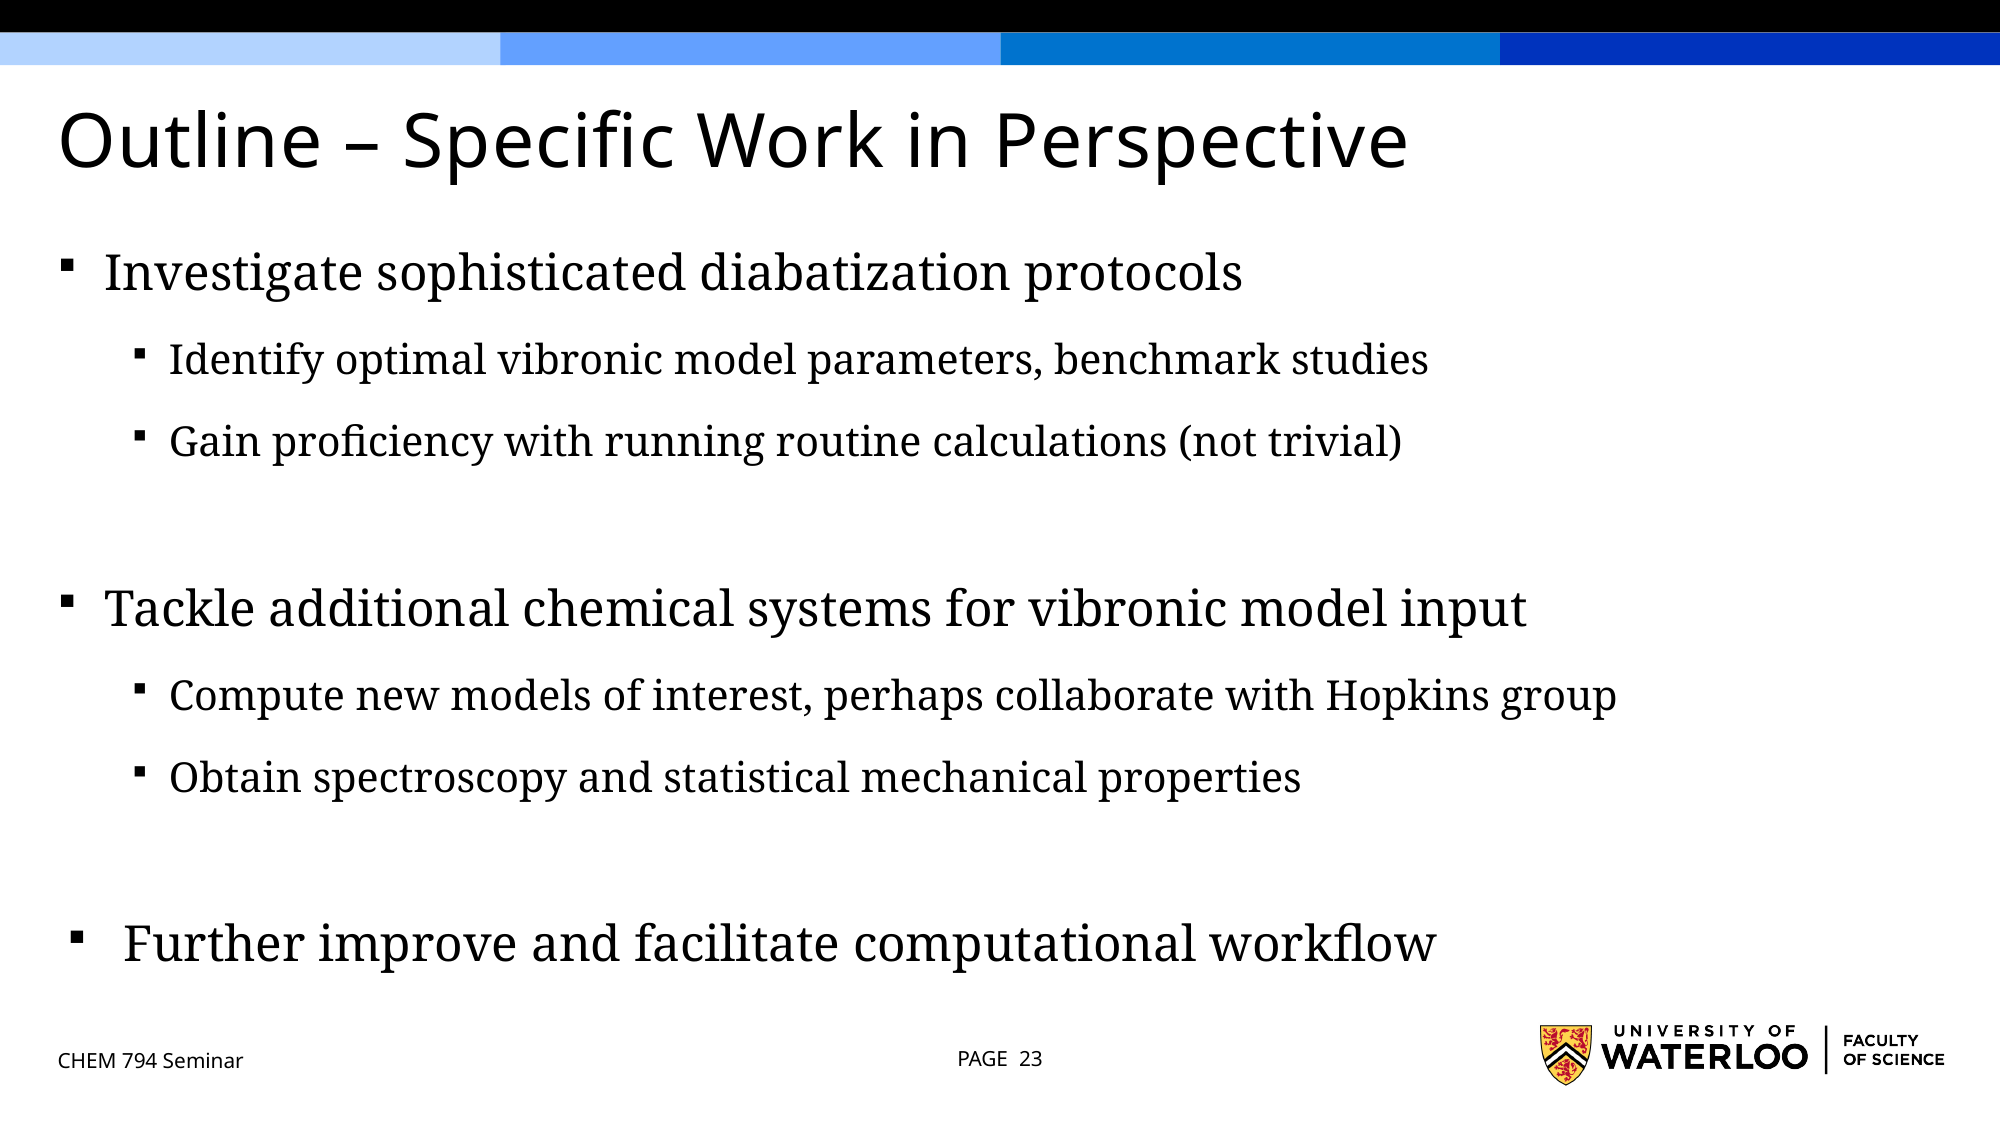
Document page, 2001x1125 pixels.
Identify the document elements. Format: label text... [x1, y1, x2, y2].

slide_number PAGE 23 [916, 1039, 1084, 1081]
picture [1482, 981, 2000, 1125]
title Outline – Specific Work in Perspective [42, 71, 1941, 219]
footer CHEM 794 Seminar [42, 1039, 900, 1081]
list Investigate sophisticated diabatization protocols Identify optimal vibronic model parameters, benchmark studies Gain proficiency with running routine calculations (not trivial) Tackle additional chemical systems for vibronic model input Compute new models of interest, perhaps collaborate with Hopkins group Obtain spectroscopy and statistical mechanical properties Further improve and facilitate computational workflow [42, 233, 1925, 987]
